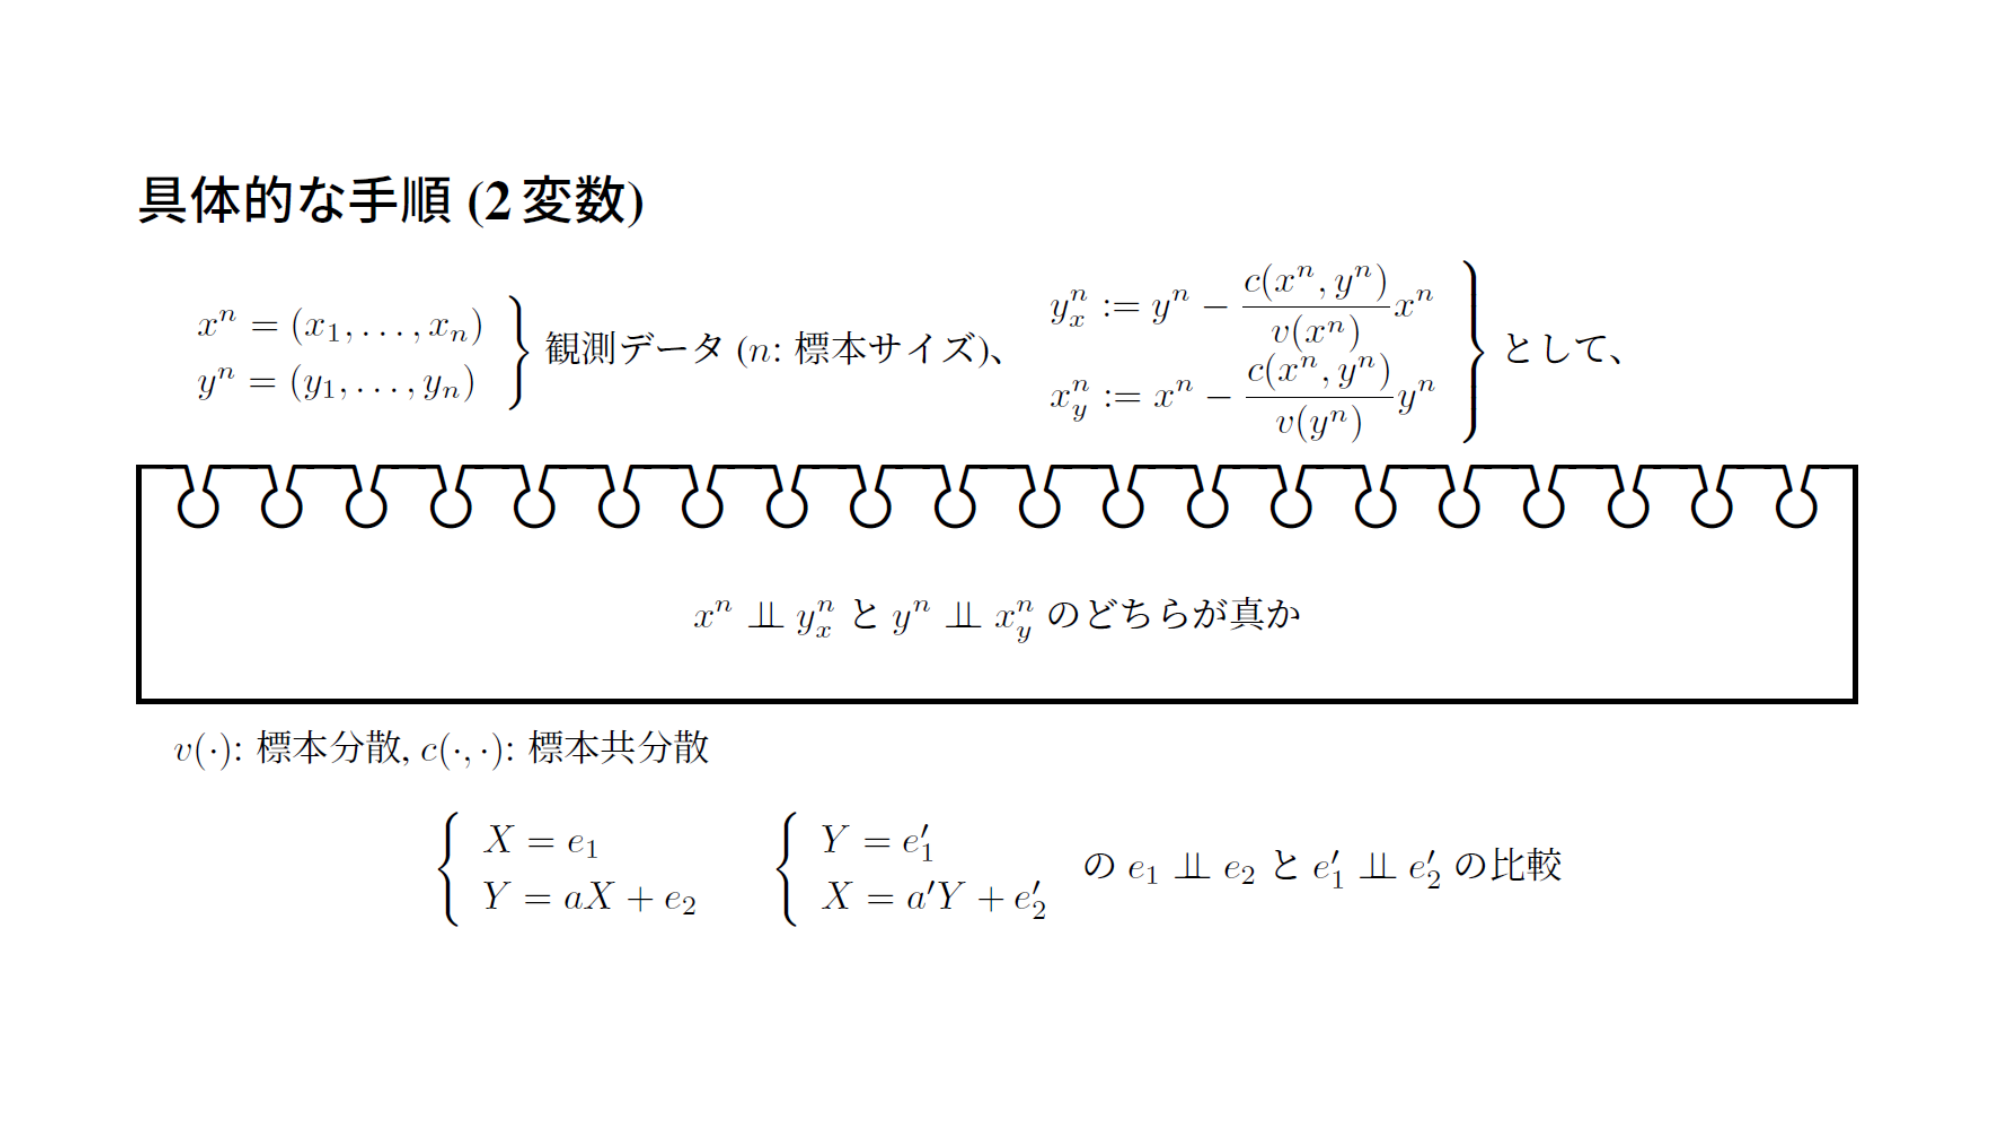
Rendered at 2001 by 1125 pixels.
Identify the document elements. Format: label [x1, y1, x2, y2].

list [108, 146, 1891, 962]
